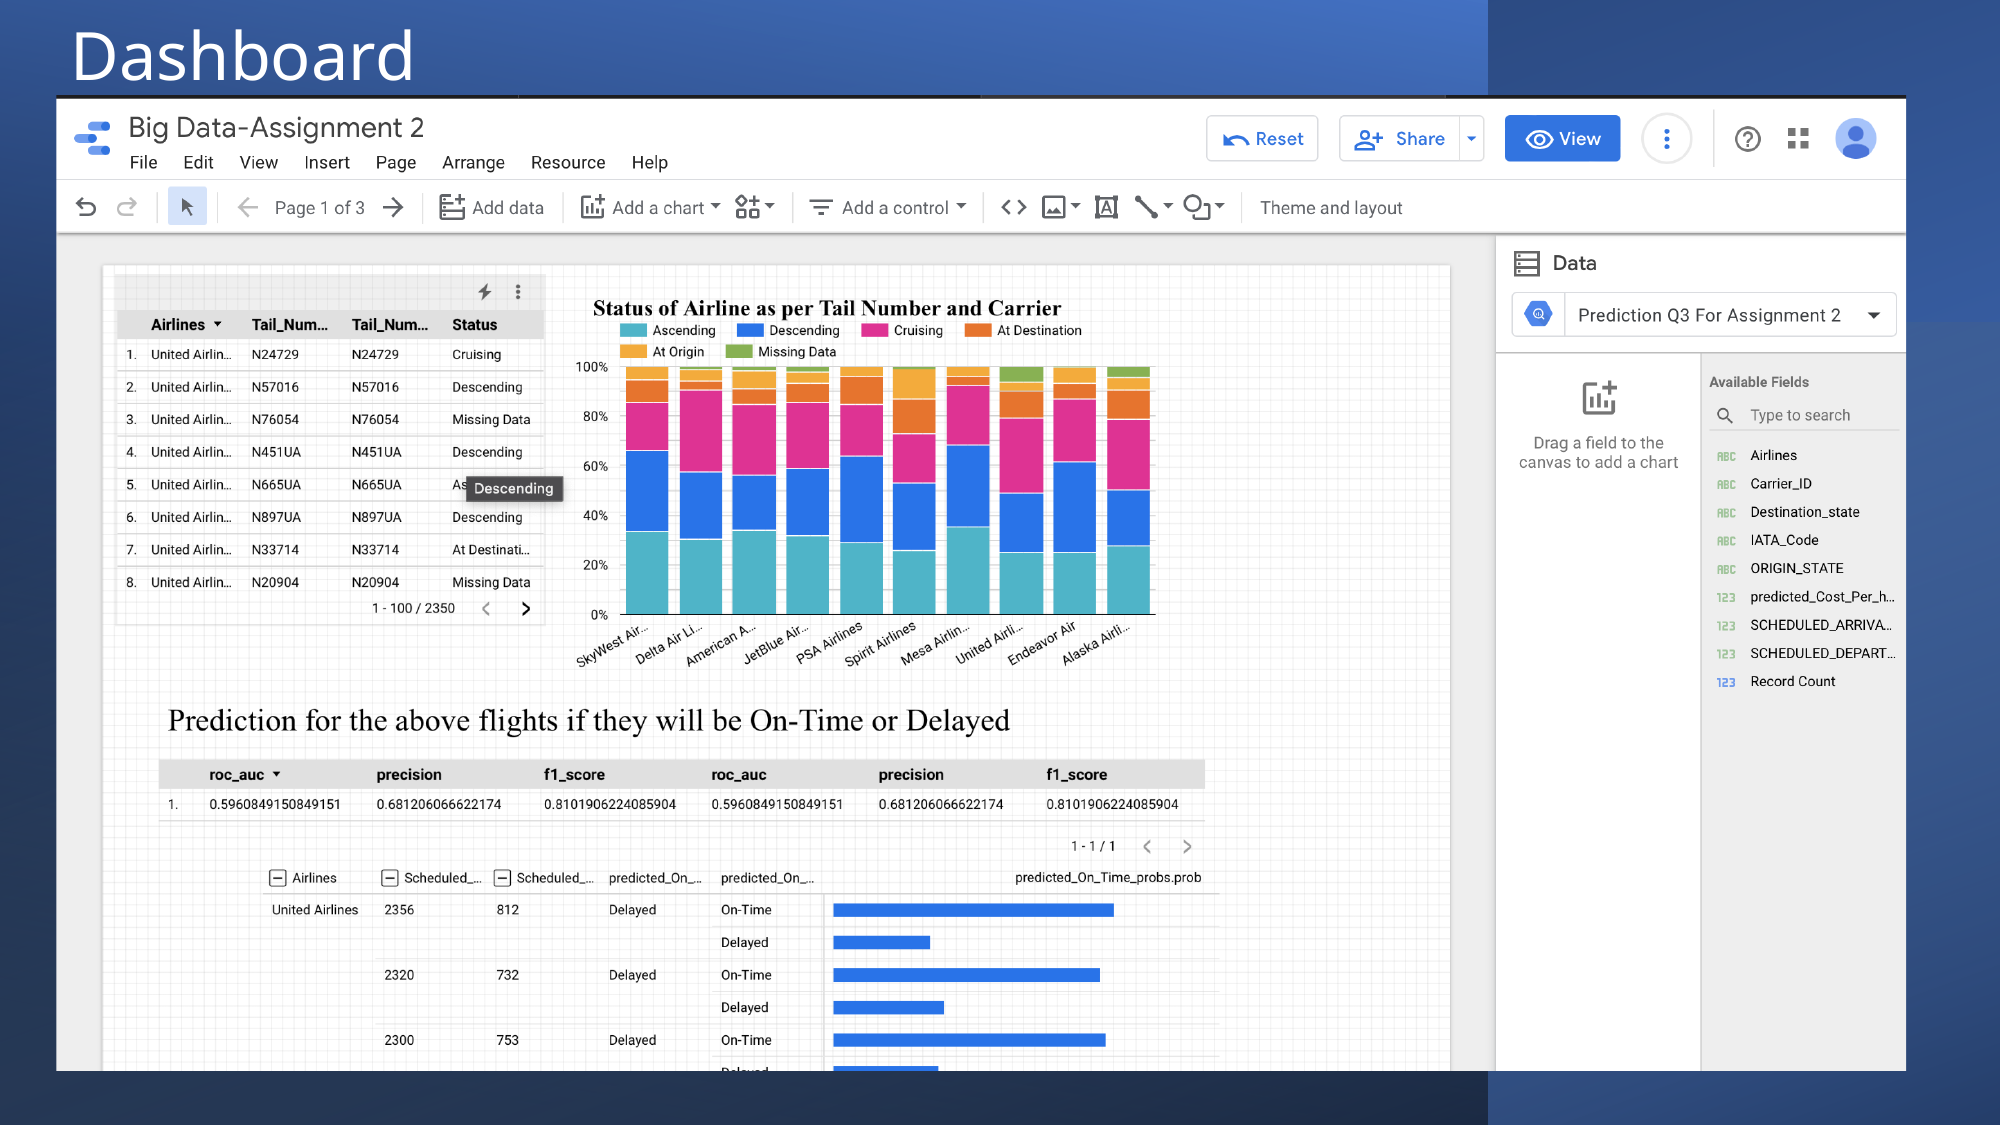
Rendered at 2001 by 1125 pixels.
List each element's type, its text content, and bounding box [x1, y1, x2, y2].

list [56, 95, 1907, 1071]
text_box [0, 0, 1489, 321]
text_box [1489, 0, 2000, 321]
text_box Dashboard [55, 6, 569, 101]
text_box [0, 321, 2000, 1125]
